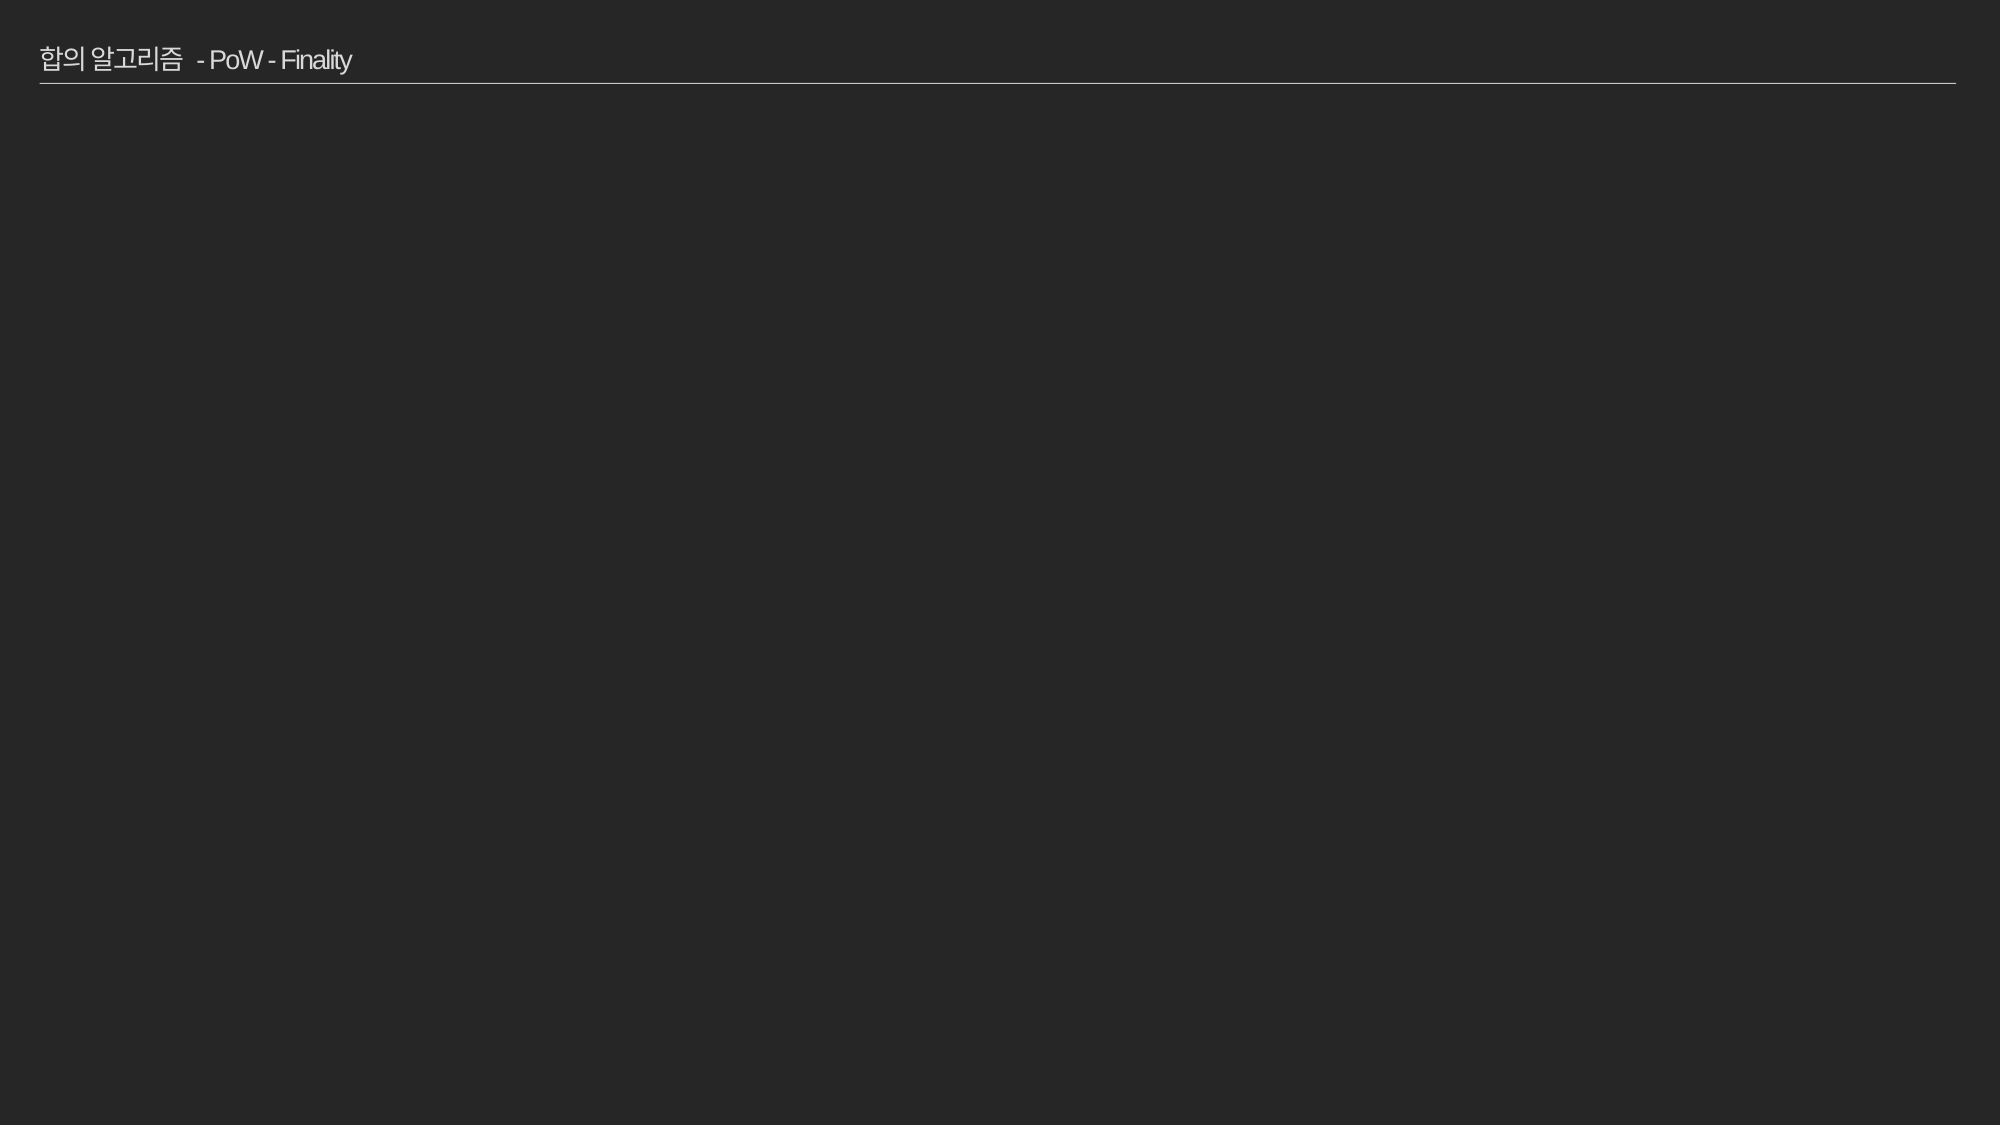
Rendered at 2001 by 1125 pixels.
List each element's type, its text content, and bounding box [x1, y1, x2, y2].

title 합의 알고리즘 - PoW - Finality [39, 31, 1961, 84]
